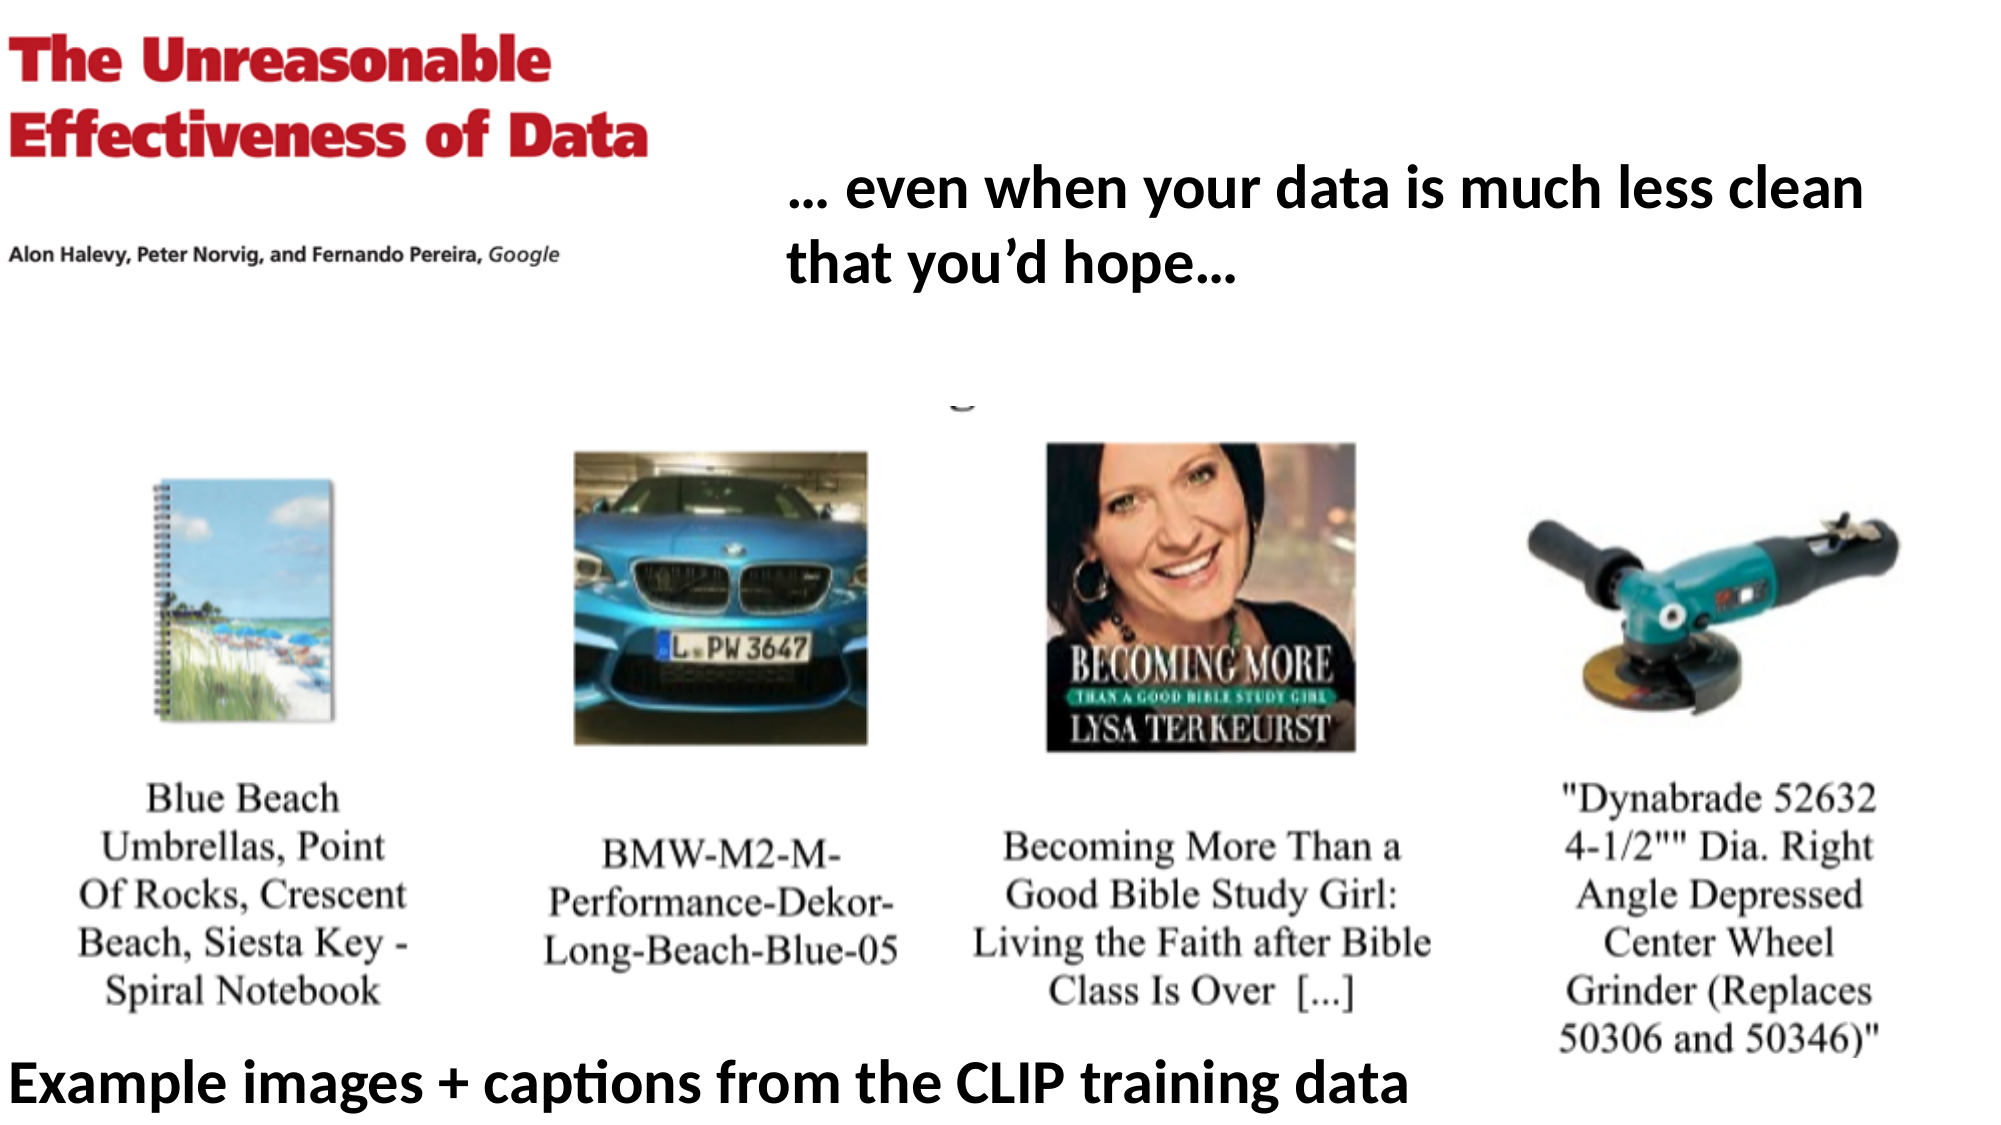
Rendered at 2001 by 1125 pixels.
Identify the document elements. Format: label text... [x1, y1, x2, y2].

text_box … even when your data is much less clean that you’d hope… [777, 137, 1957, 304]
picture [6, 406, 1994, 1058]
text_box Example images + captions from the CLIP training data [0, 1032, 1468, 1125]
picture [0, 0, 659, 273]
